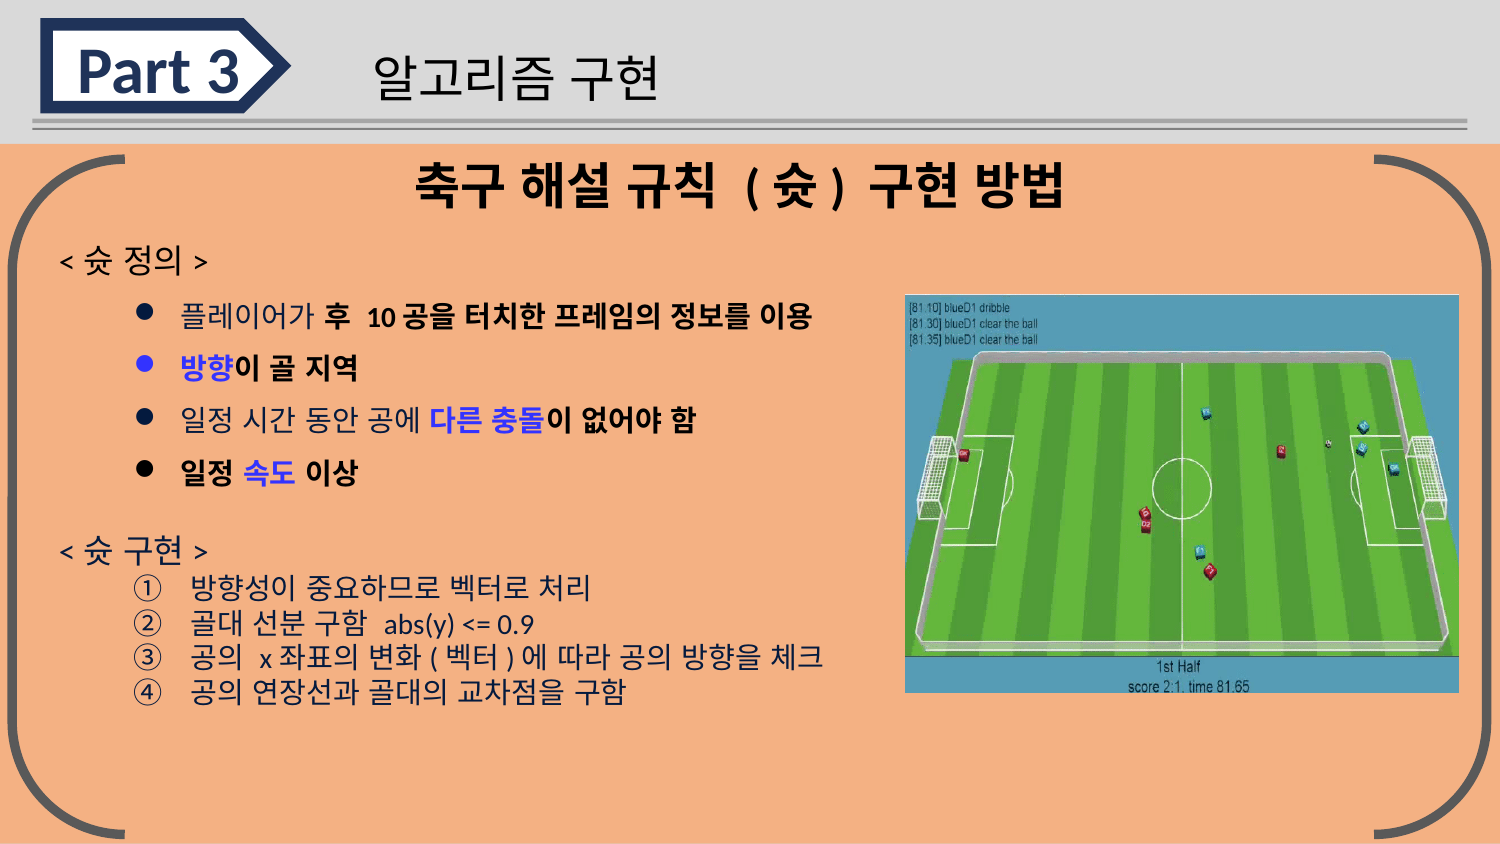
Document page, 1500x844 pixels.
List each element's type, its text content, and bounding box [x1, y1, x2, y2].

text_box <슛 정의> 플레이어가 후 10공을 터치한 프레임의 정보를 이용 방향이 골 지역 일정 시간 동안 공에 다른 충돌이 없어야 함 일정 속도 이상 <슛 구현> 방향성이 중요하므로 벡터로 처리 골대 선분 구함 abs(y) <= 0.9 공의 x좌표의 변화(벡터)에 따라 공의 방향을 체크 공의 연장선과 골대의 교차점을 구함 [0, 143, 1500, 844]
text_box 축구 해설 규칙 (슛) 구현 방법 [164, 146, 1331, 222]
list 알고리즘 구현 [356, 47, 1434, 117]
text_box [46, 19, 283, 116]
picture [905, 294, 1459, 693]
text_box [11, 158, 1488, 835]
